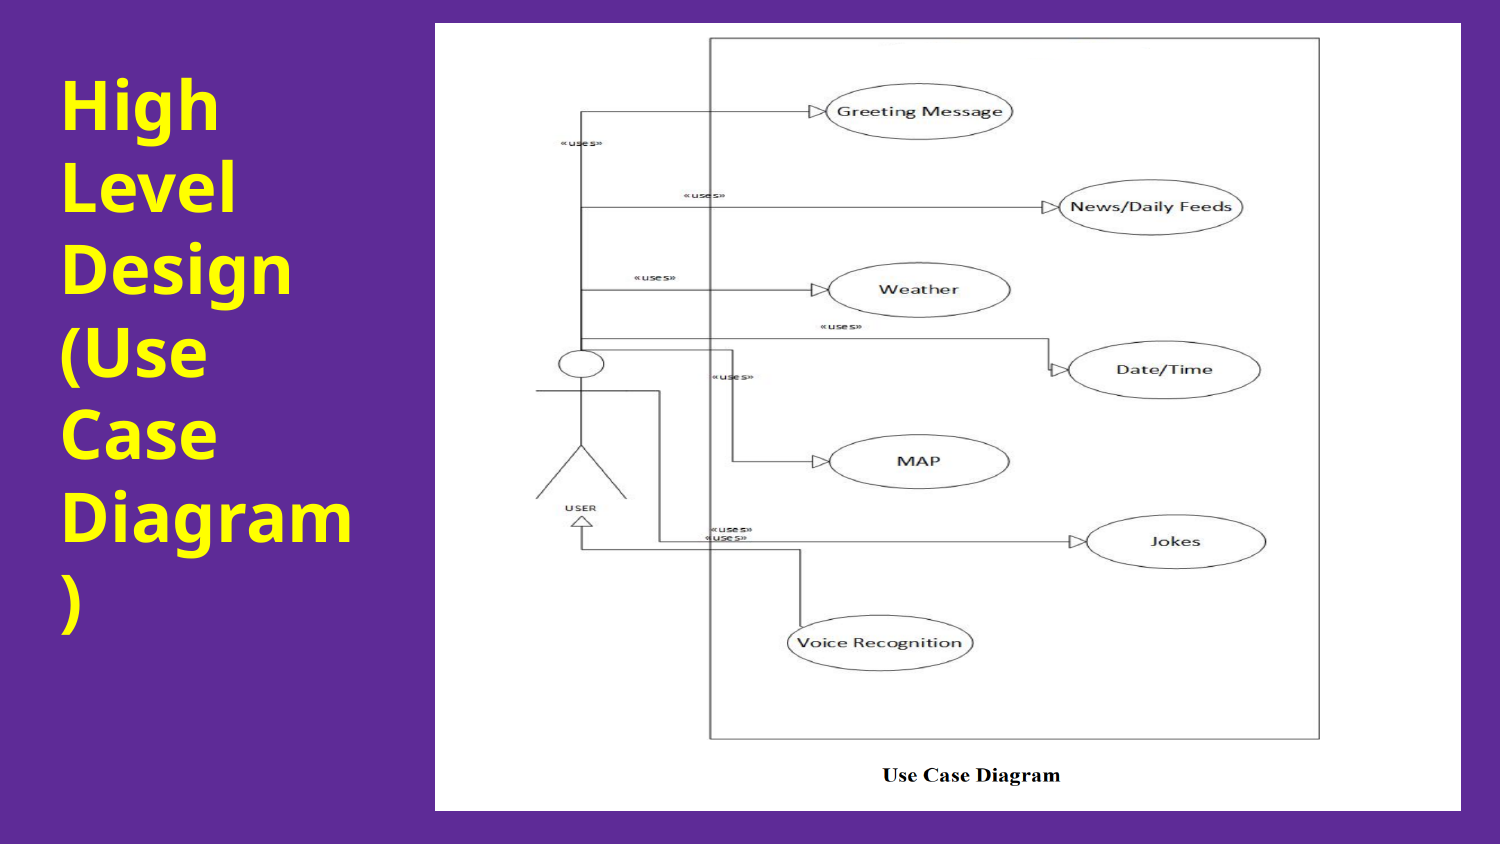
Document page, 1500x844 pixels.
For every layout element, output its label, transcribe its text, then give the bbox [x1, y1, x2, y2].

text_box High Level Design (Use Case Diagram) [44, 46, 378, 736]
picture [435, 22, 1461, 811]
